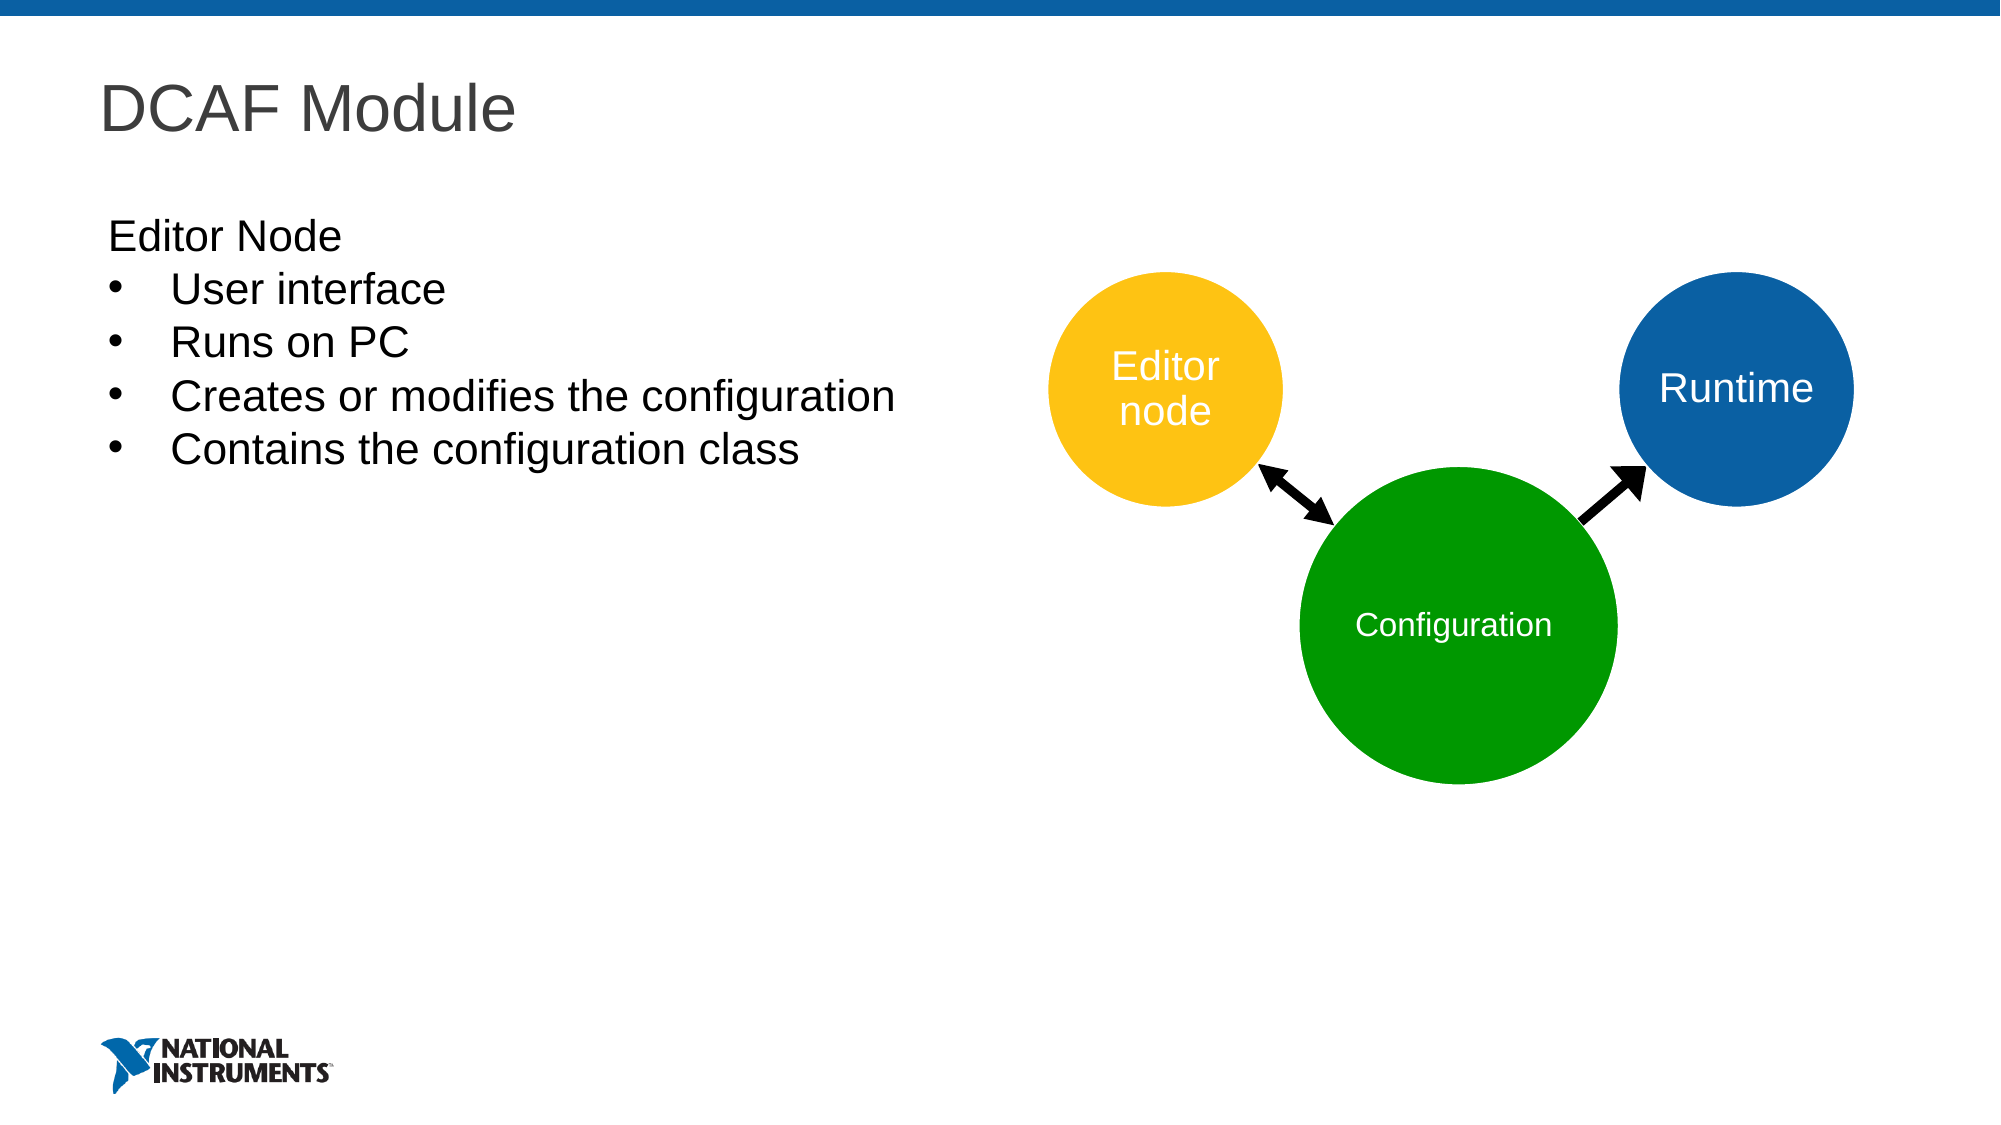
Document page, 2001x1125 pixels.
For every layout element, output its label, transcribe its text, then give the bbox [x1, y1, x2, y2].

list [1016, 199, 1901, 1053]
text_box Editor Node User interface Runs on PC Creates or modifies the configuration Contains the configuration class [107, 199, 1016, 534]
title DCAF Module [99, 60, 1900, 160]
